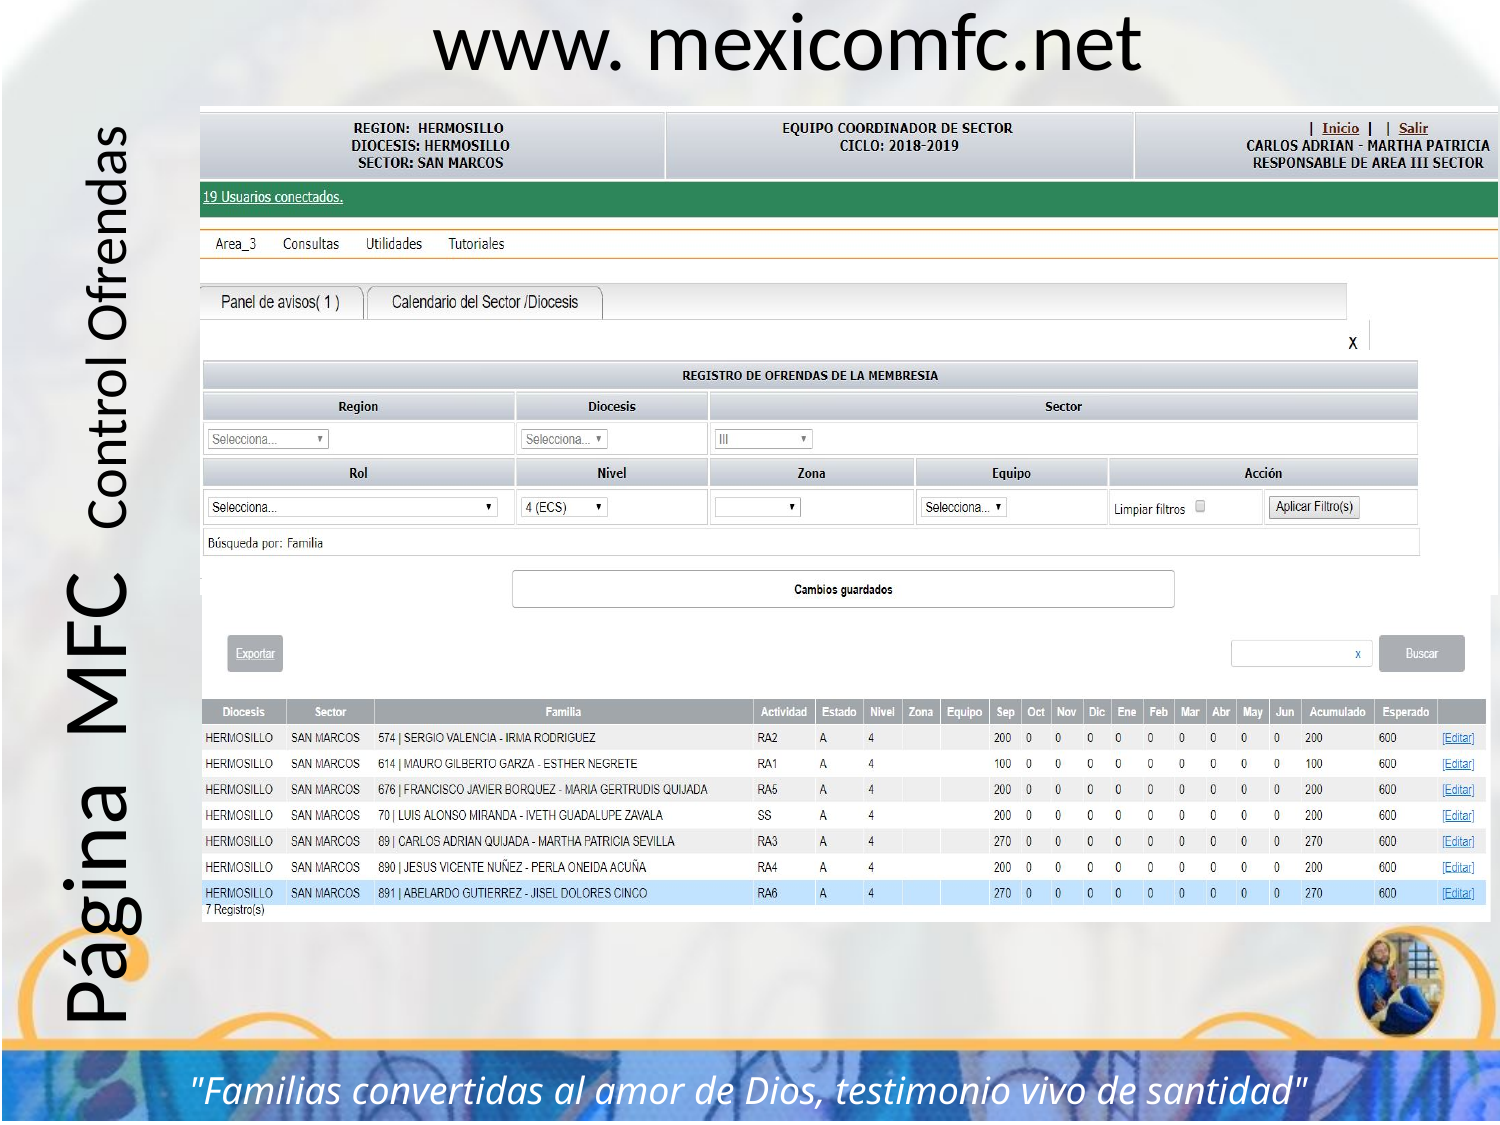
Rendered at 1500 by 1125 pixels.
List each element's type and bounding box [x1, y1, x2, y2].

text_box [199, 105, 1498, 922]
text_box [100, 247, 194, 920]
picture [2, 0, 1500, 1121]
